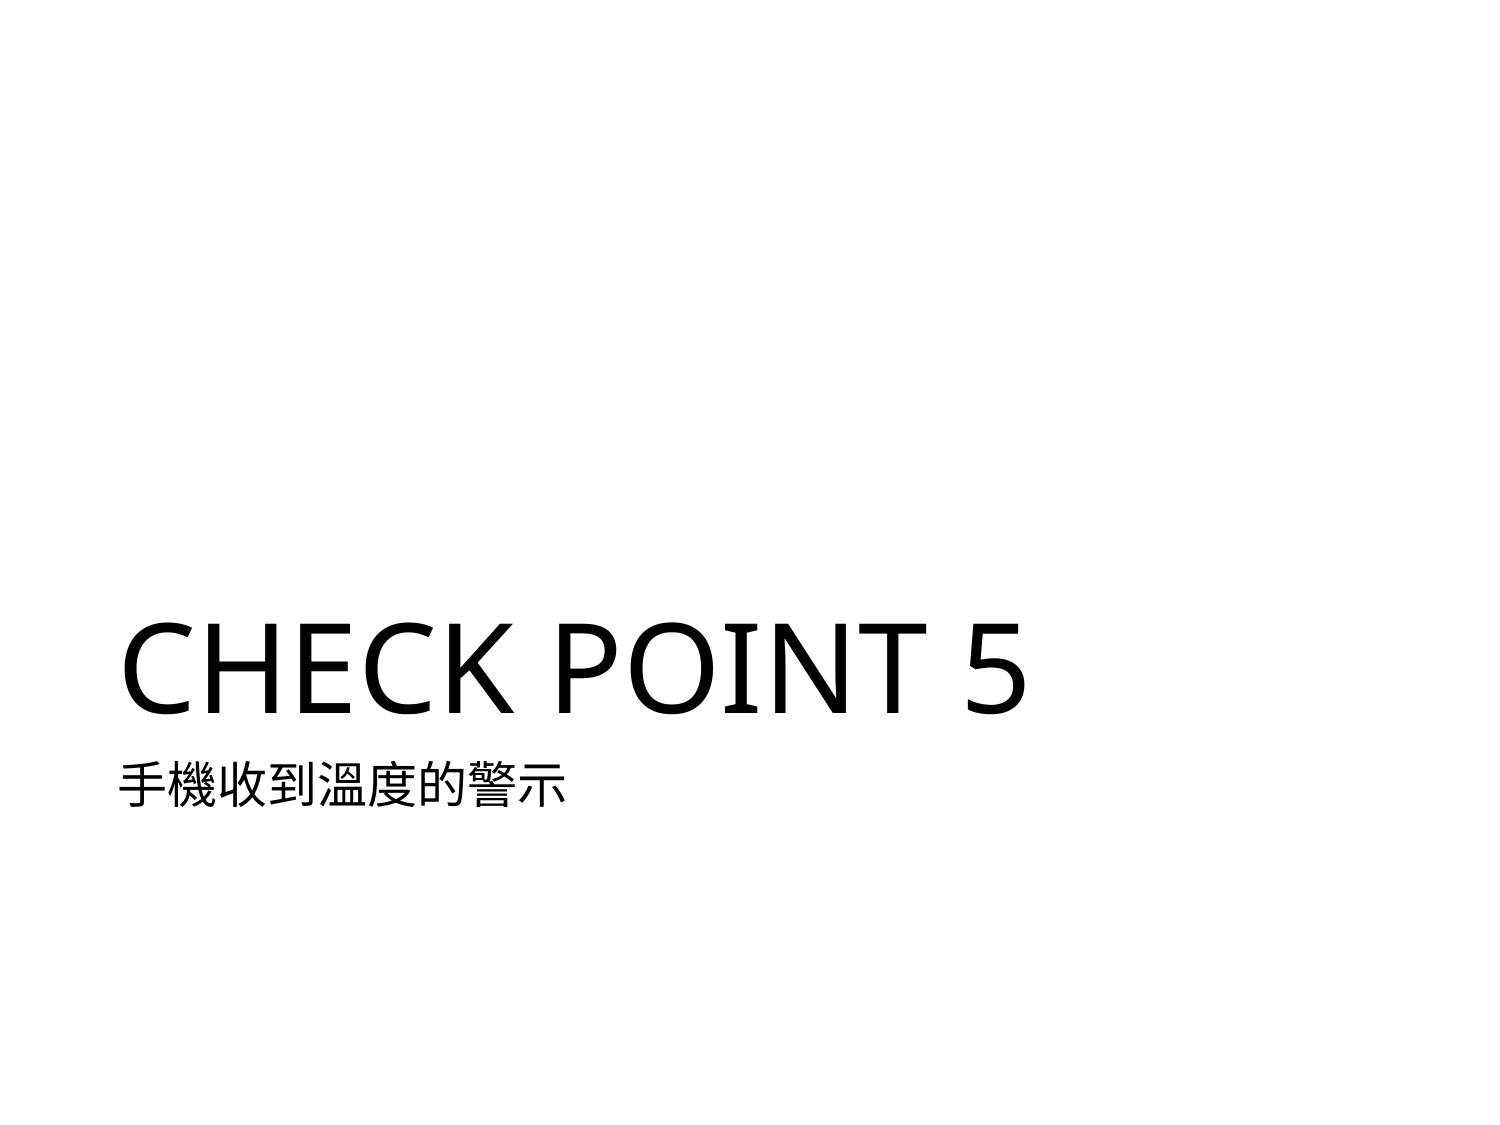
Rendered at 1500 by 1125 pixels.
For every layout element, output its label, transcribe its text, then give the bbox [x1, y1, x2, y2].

title CHECK POINT 5 [102, 280, 1397, 749]
list 手機收到溫度的警示 [102, 752, 1397, 999]
